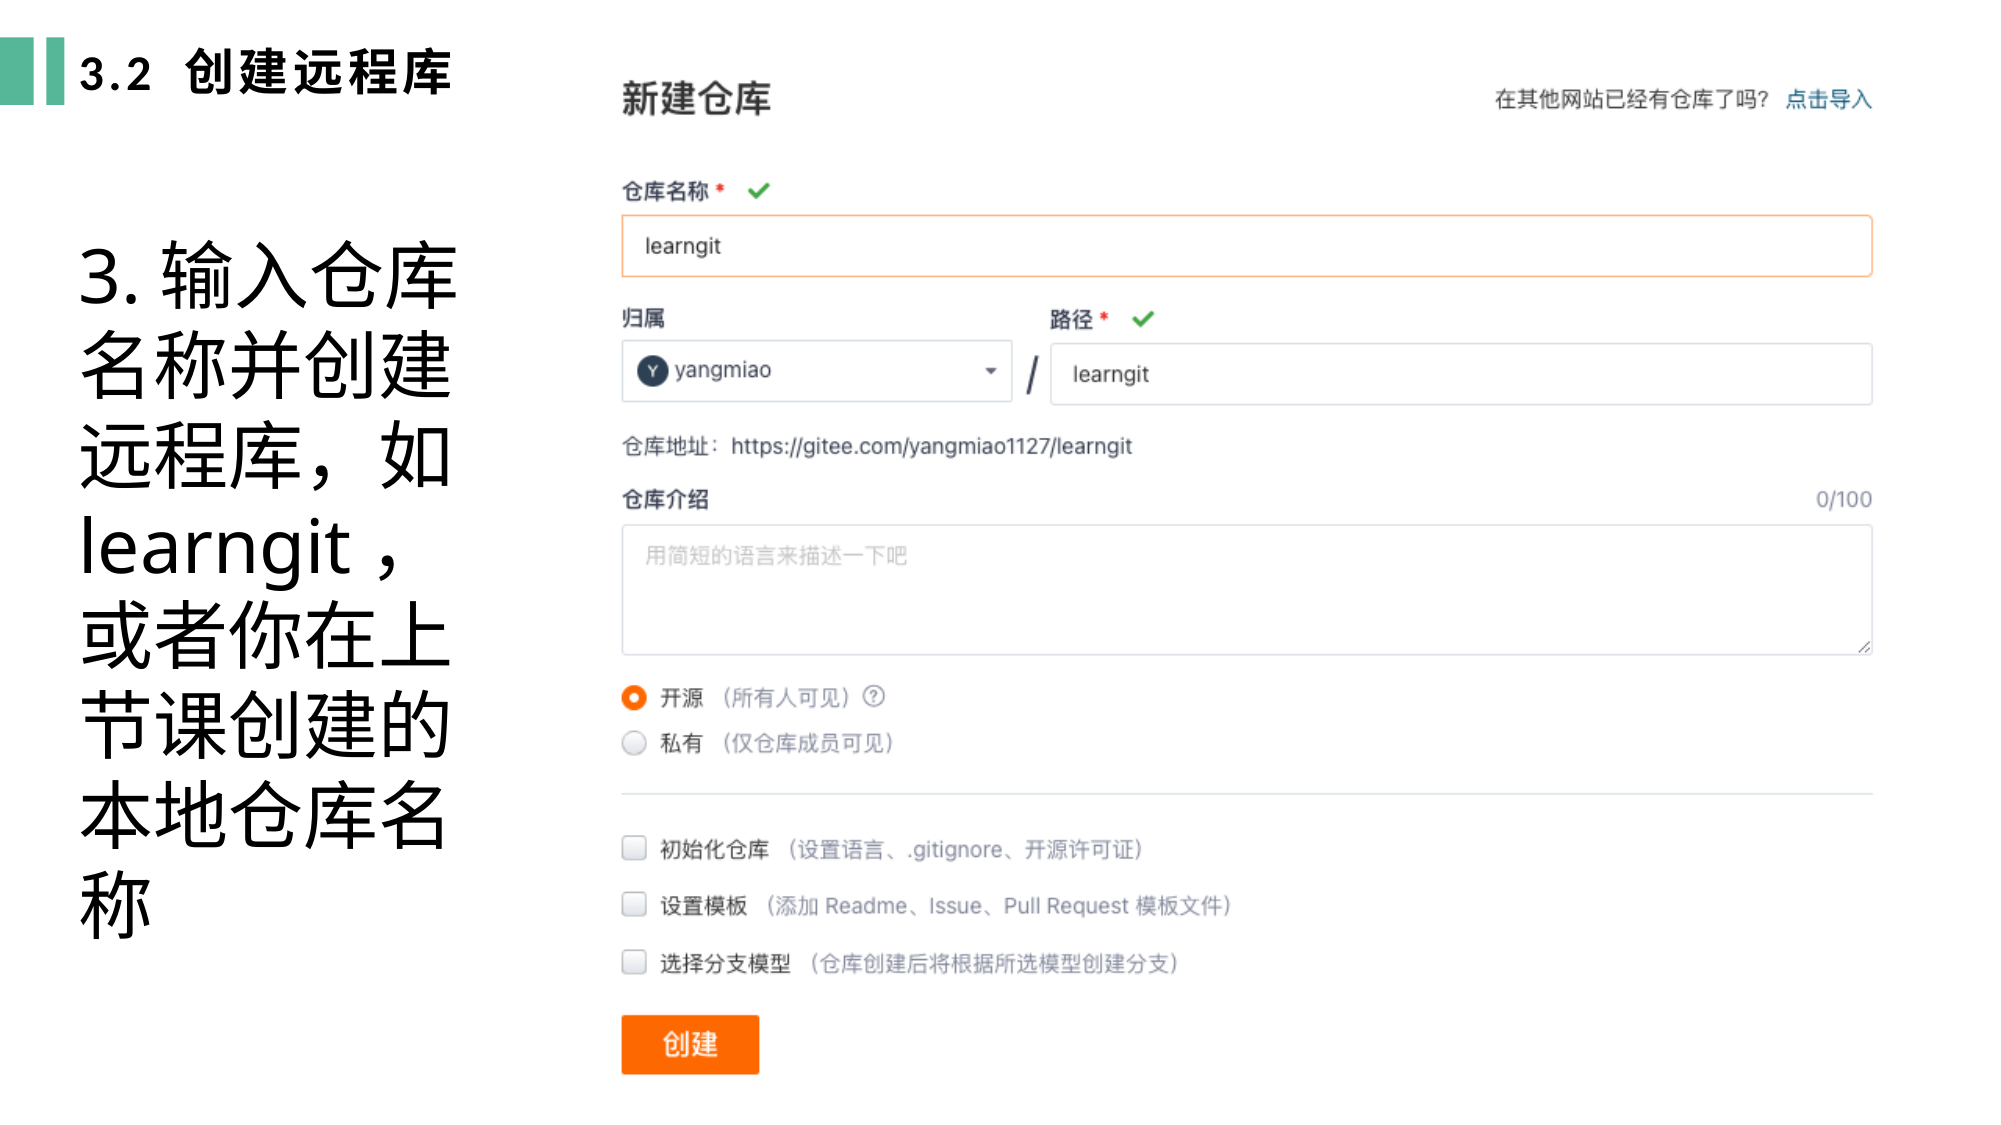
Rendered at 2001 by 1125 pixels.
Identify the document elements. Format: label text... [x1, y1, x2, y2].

title 3.2 创建远程库 [63, 32, 470, 221]
picture [575, 32, 1942, 1117]
text_box 3.输入仓库名称并创建远程库，如learngit，或者你在上节课创建的本地仓库名称 [63, 221, 501, 1046]
